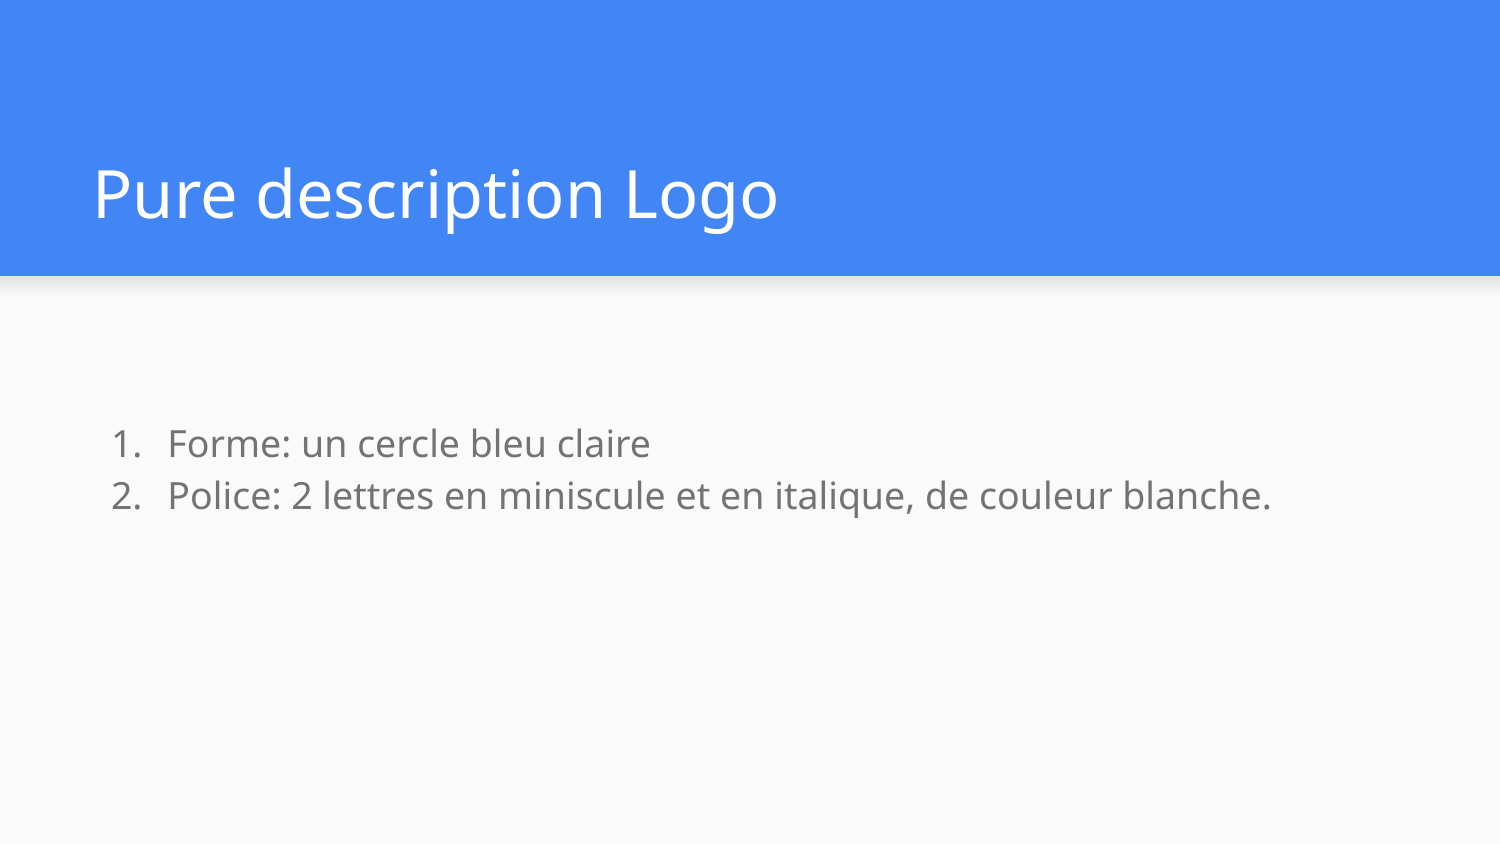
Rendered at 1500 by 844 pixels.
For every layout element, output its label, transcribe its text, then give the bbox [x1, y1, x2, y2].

list Forme: un cercle bleu claire Police: 2 lettres en miniscule et en italique, de couleur blanche. [77, 398, 1427, 798]
title Pure description Logo [77, 121, 1427, 248]
